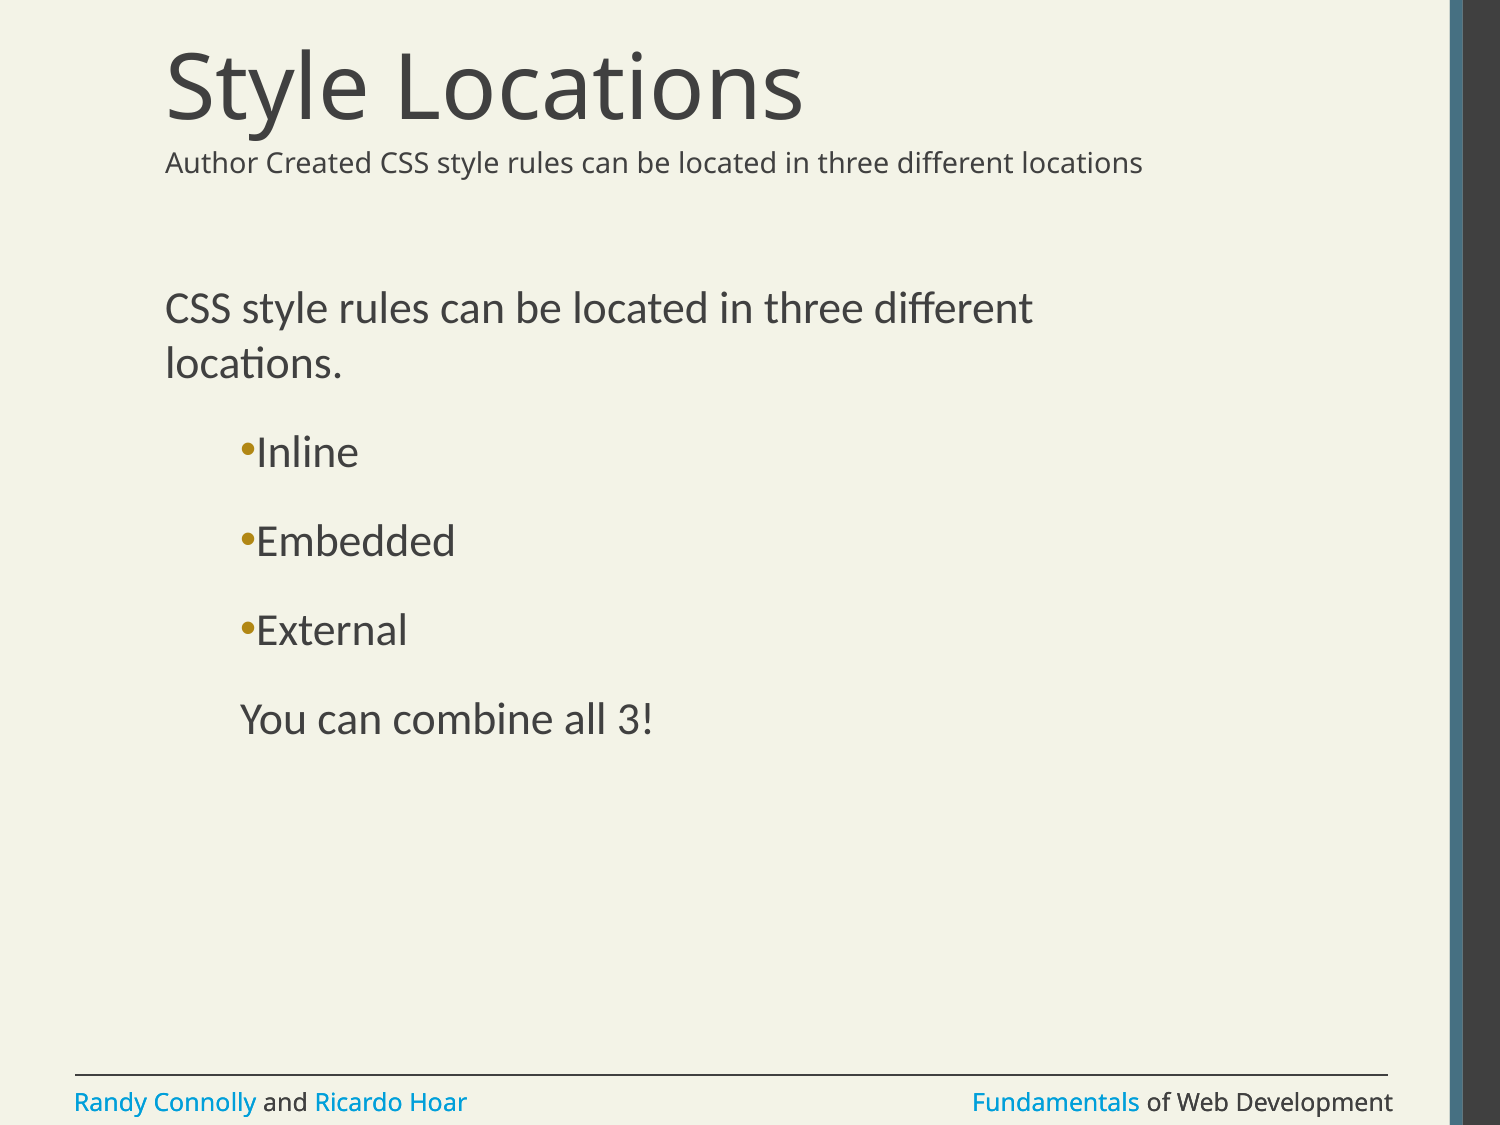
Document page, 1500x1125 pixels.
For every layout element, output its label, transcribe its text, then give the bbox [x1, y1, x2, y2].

list Author Created CSS style rules can be located in three different locations [150, 137, 1200, 188]
title Style Locations [150, 20, 1425, 188]
list CSS style rules can be located in three different locations. Inline Embedded External You can combine all 3! [150, 270, 1200, 1013]
